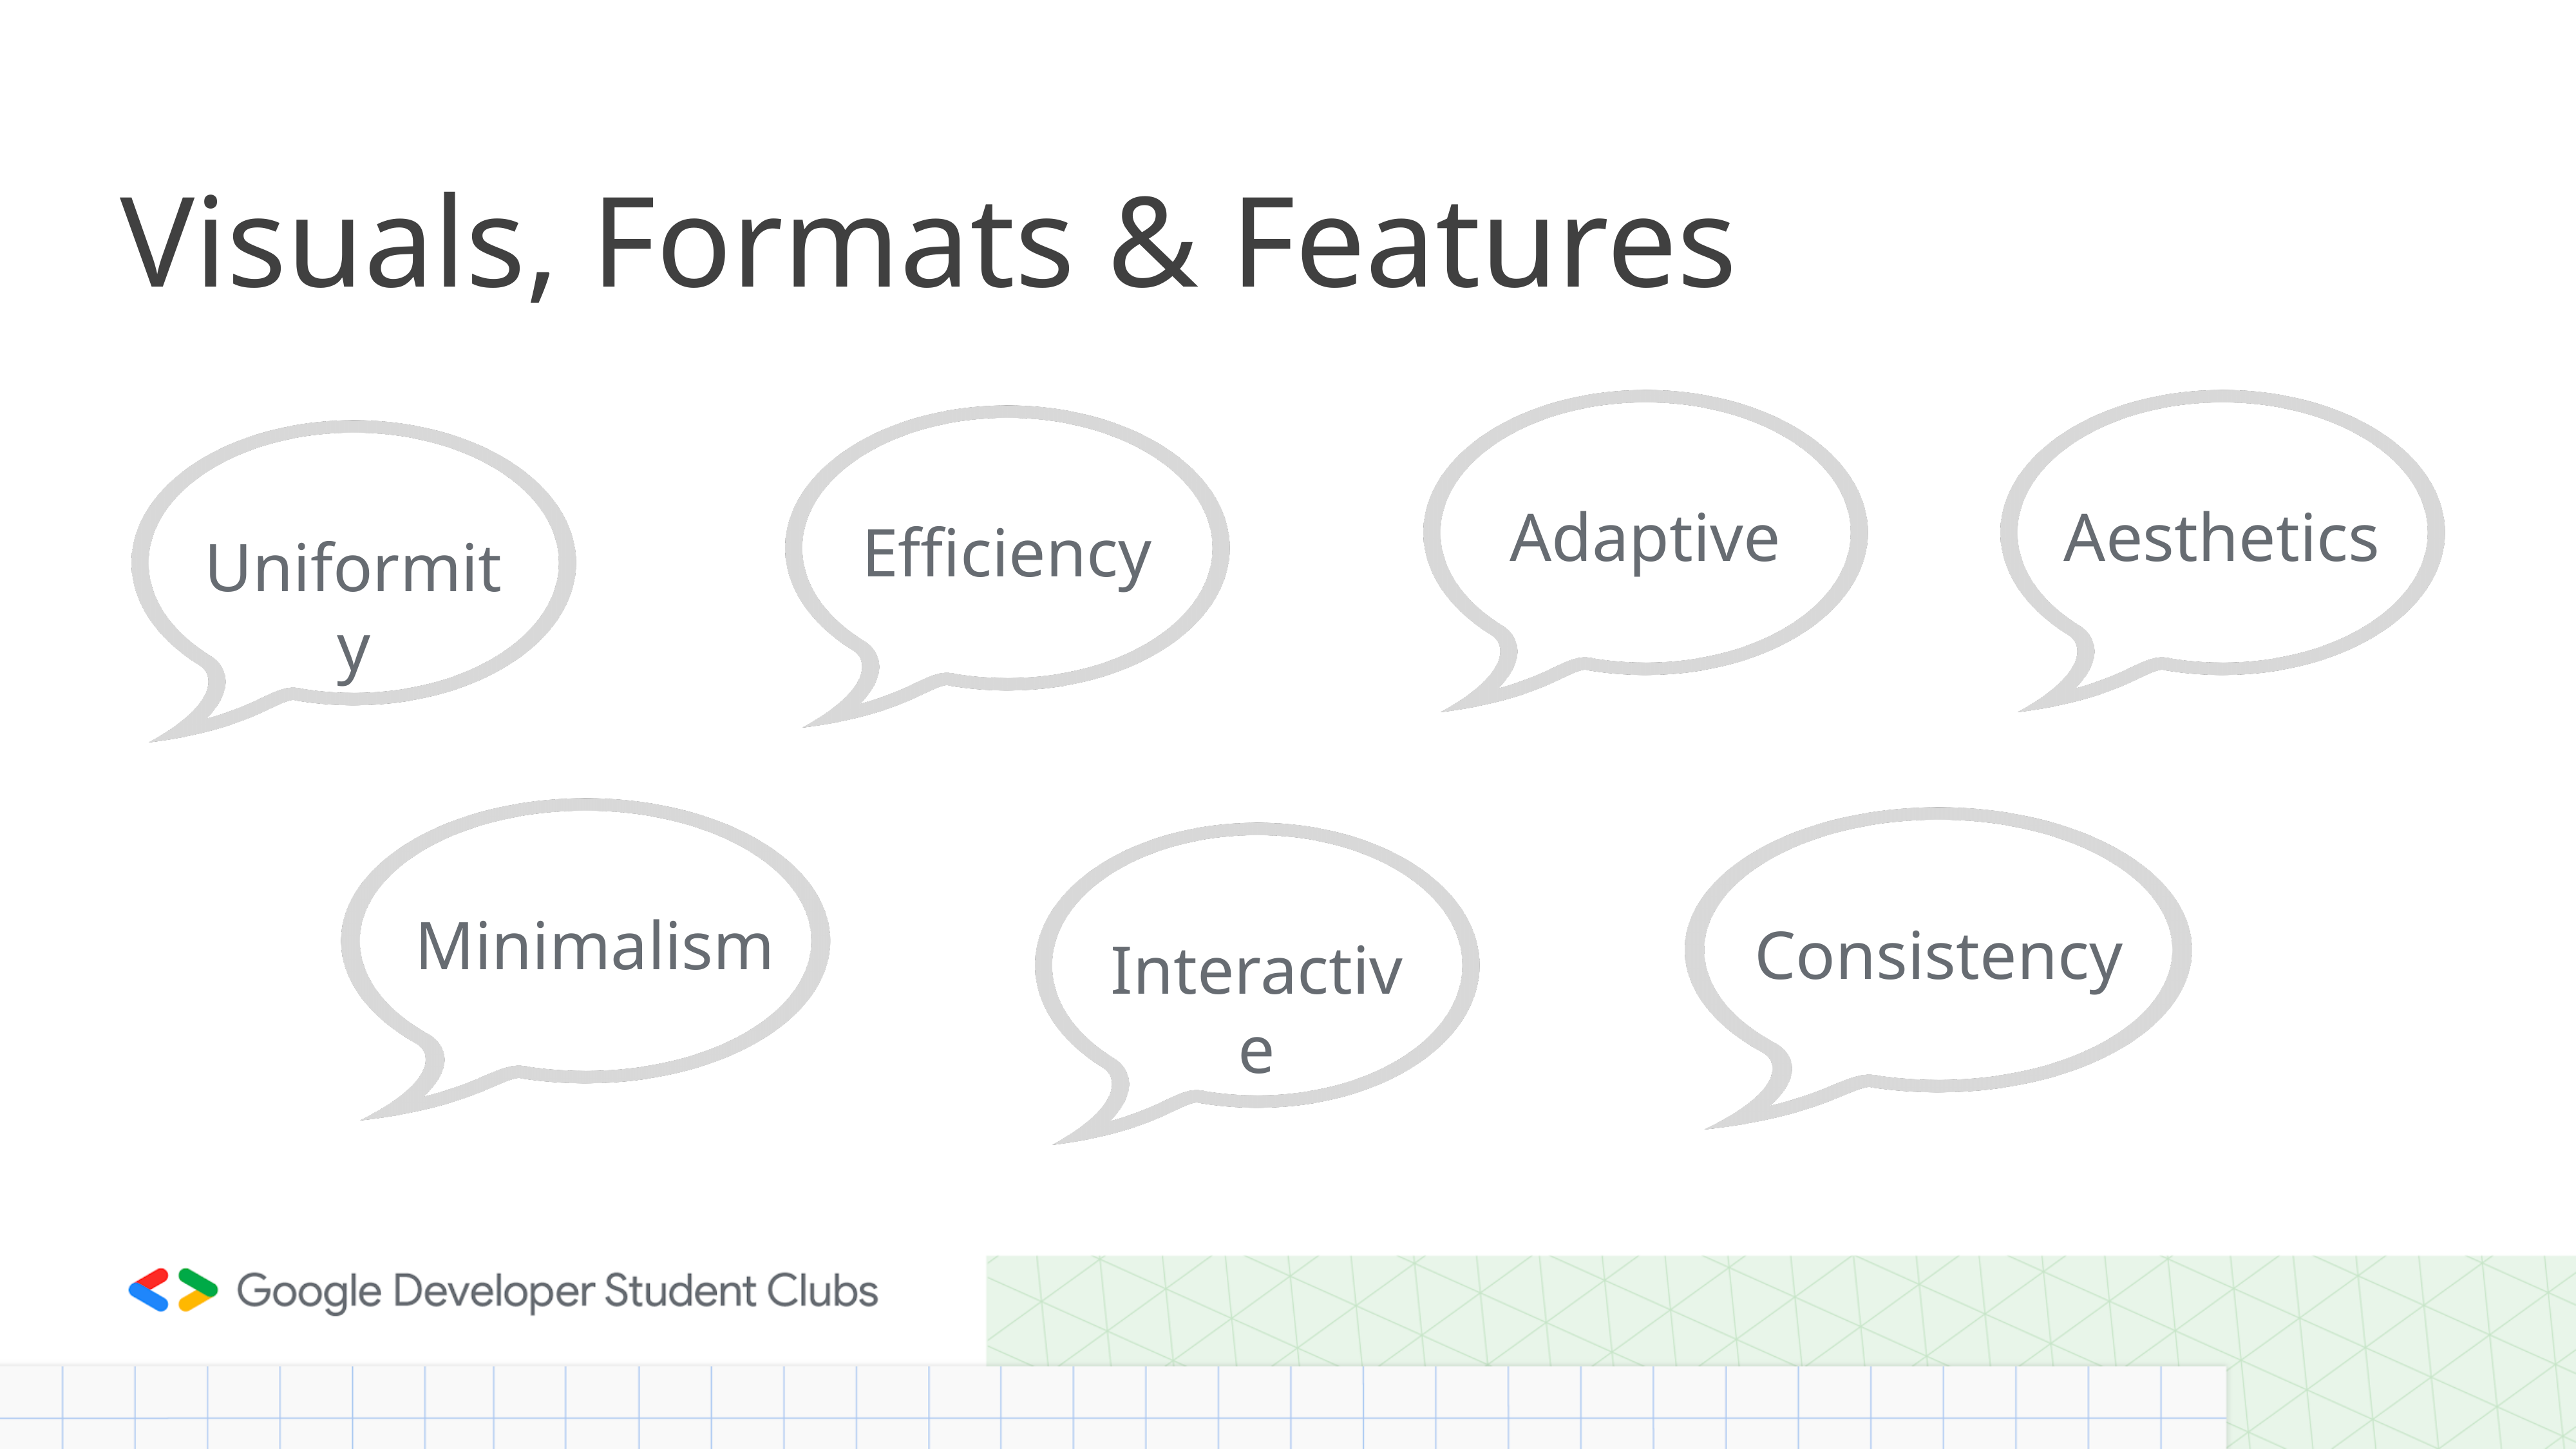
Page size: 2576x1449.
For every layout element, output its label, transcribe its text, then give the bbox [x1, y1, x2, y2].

title Visuals, Formats & Features [94, 136, 2414, 430]
picture [0, 0, 2576, 1449]
